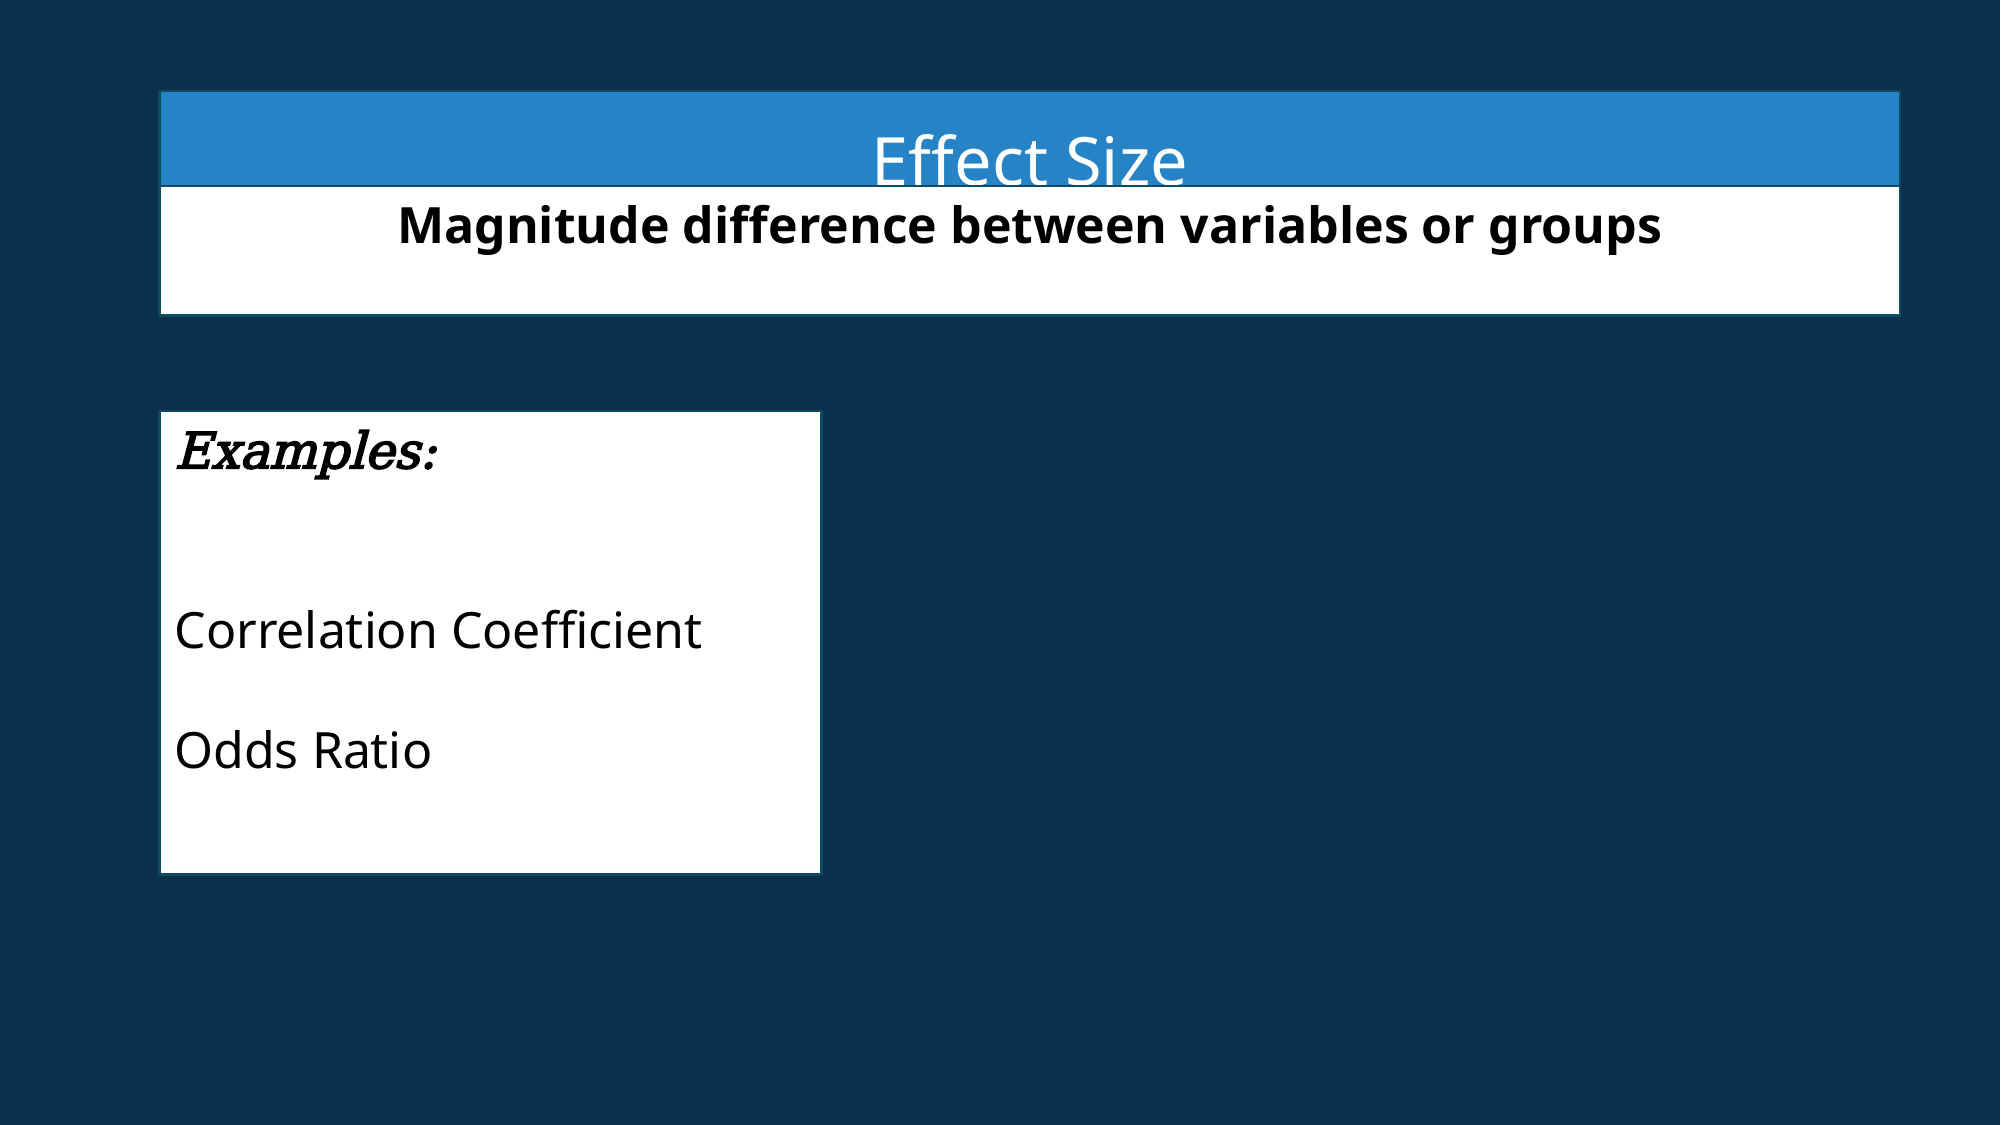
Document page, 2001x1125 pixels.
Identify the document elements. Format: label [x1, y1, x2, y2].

text_box [159, 90, 1901, 317]
